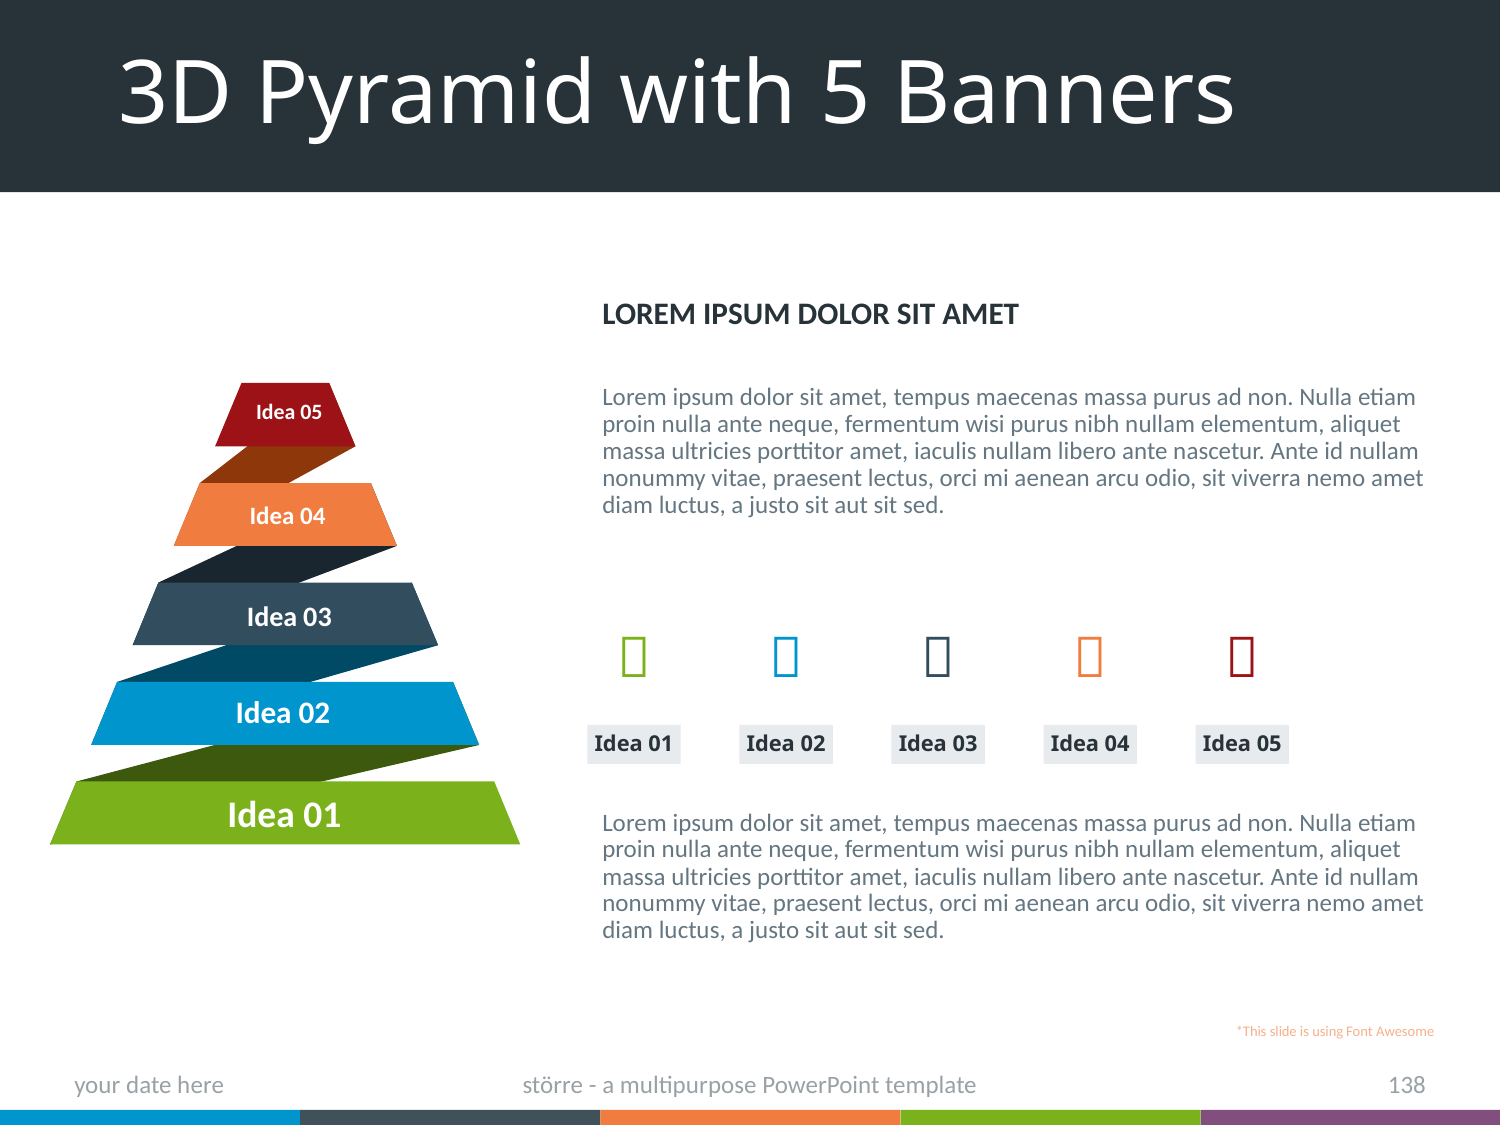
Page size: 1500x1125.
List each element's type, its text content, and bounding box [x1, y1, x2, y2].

list Idea 03 [891, 724, 985, 764]
list Idea 04 [1043, 724, 1137, 764]
text_box *This slide is using Font Awesome [1220, 1013, 1450, 1047]
list  [1043, 597, 1137, 722]
footer större - a multipurpose PowerPoint template [496, 1060, 1004, 1107]
list Idea 01 [587, 724, 681, 764]
list Idea 02 [739, 724, 833, 764]
list Idea 05 [1195, 724, 1289, 764]
list Lorem ipsum dolor sit amet, tempus maecenas massa purus ad non. Nulla etiam proin nulla ante neque, fermentum wisi purus nibh nullam elementum, aliquet massa ultricies porttitor amet, iaculis nullam libero ante nascetur. Ante id nullam nonummy vitae, praesent lectus, orci mi aenean arcu odio, sit viverra nemo amet diam luctus, a justo sit aut sit sed. [587, 802, 1442, 1024]
list Lorem ipsum dolor sit amet, tempus maecenas massa purus ad non. Nulla etiam proin nulla ante neque, fermentum wisi purus nibh nullam elementum, aliquet massa ultricies porttitor amet, iaculis nullam libero ante nascetur. Ante id nullam nonummy vitae, praesent lectus, orci mi aenean arcu odio, sit viverra nemo amet diam luctus, a justo sit aut sit sed. [587, 376, 1442, 581]
list Lorem ipsum dolor sit amet [587, 289, 1442, 358]
list  [891, 597, 985, 722]
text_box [49, 382, 521, 845]
list  [739, 597, 833, 722]
list  [1195, 597, 1289, 722]
list  [587, 597, 681, 722]
title 3D Pyramid with 5 Banners [103, 40, 1397, 151]
slide_number 138 [1103, 1060, 1442, 1107]
slide_number your date here [59, 1060, 397, 1107]
